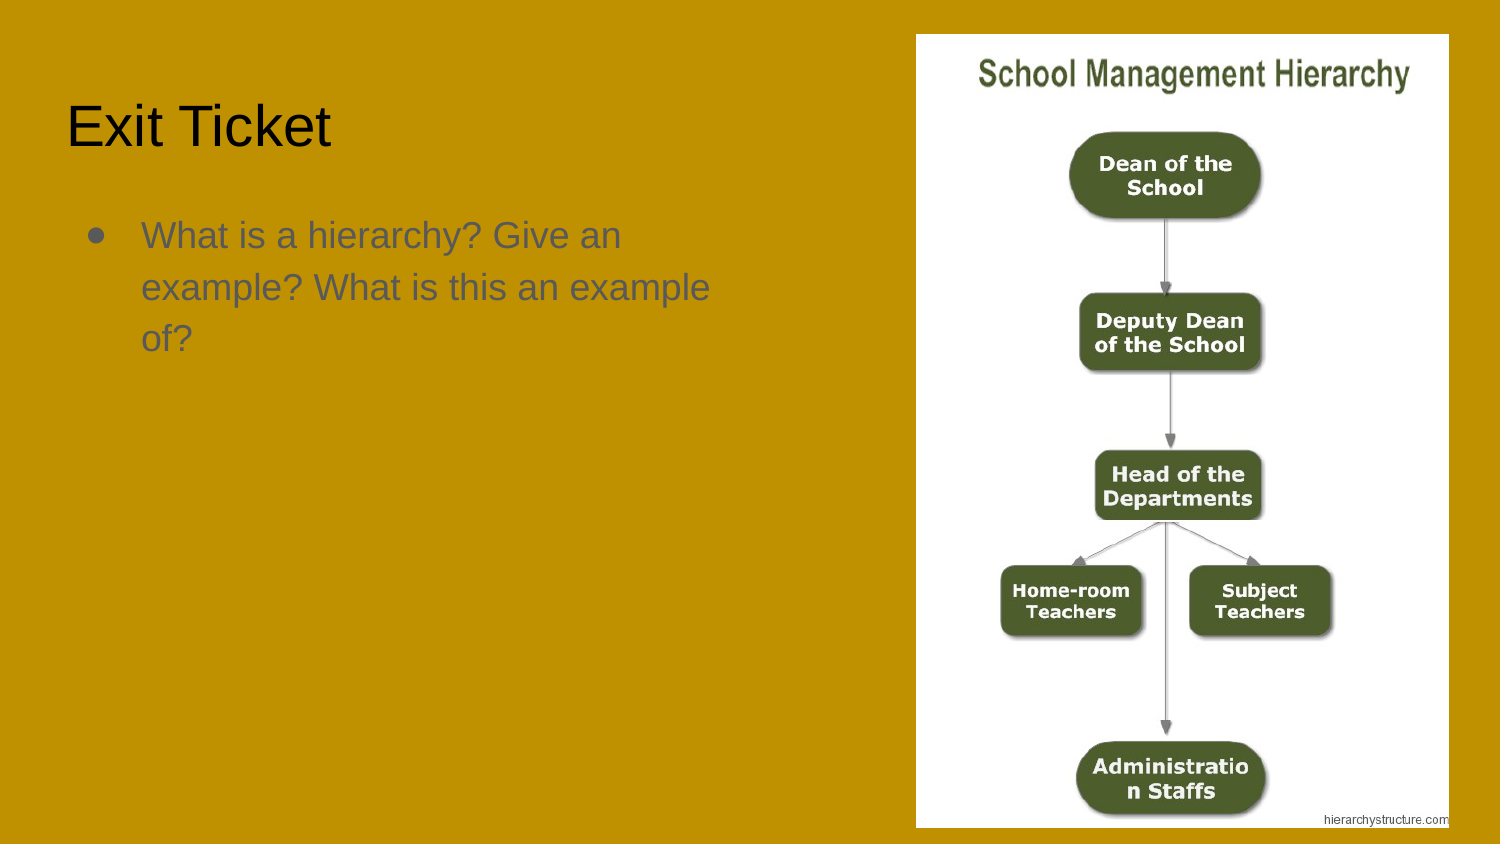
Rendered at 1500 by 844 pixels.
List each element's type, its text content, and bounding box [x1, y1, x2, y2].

picture [916, 34, 1450, 829]
title Exit Ticket [51, 72, 911, 167]
list What is a hierarchy? Give an example? What is this an example of? [51, 189, 750, 750]
